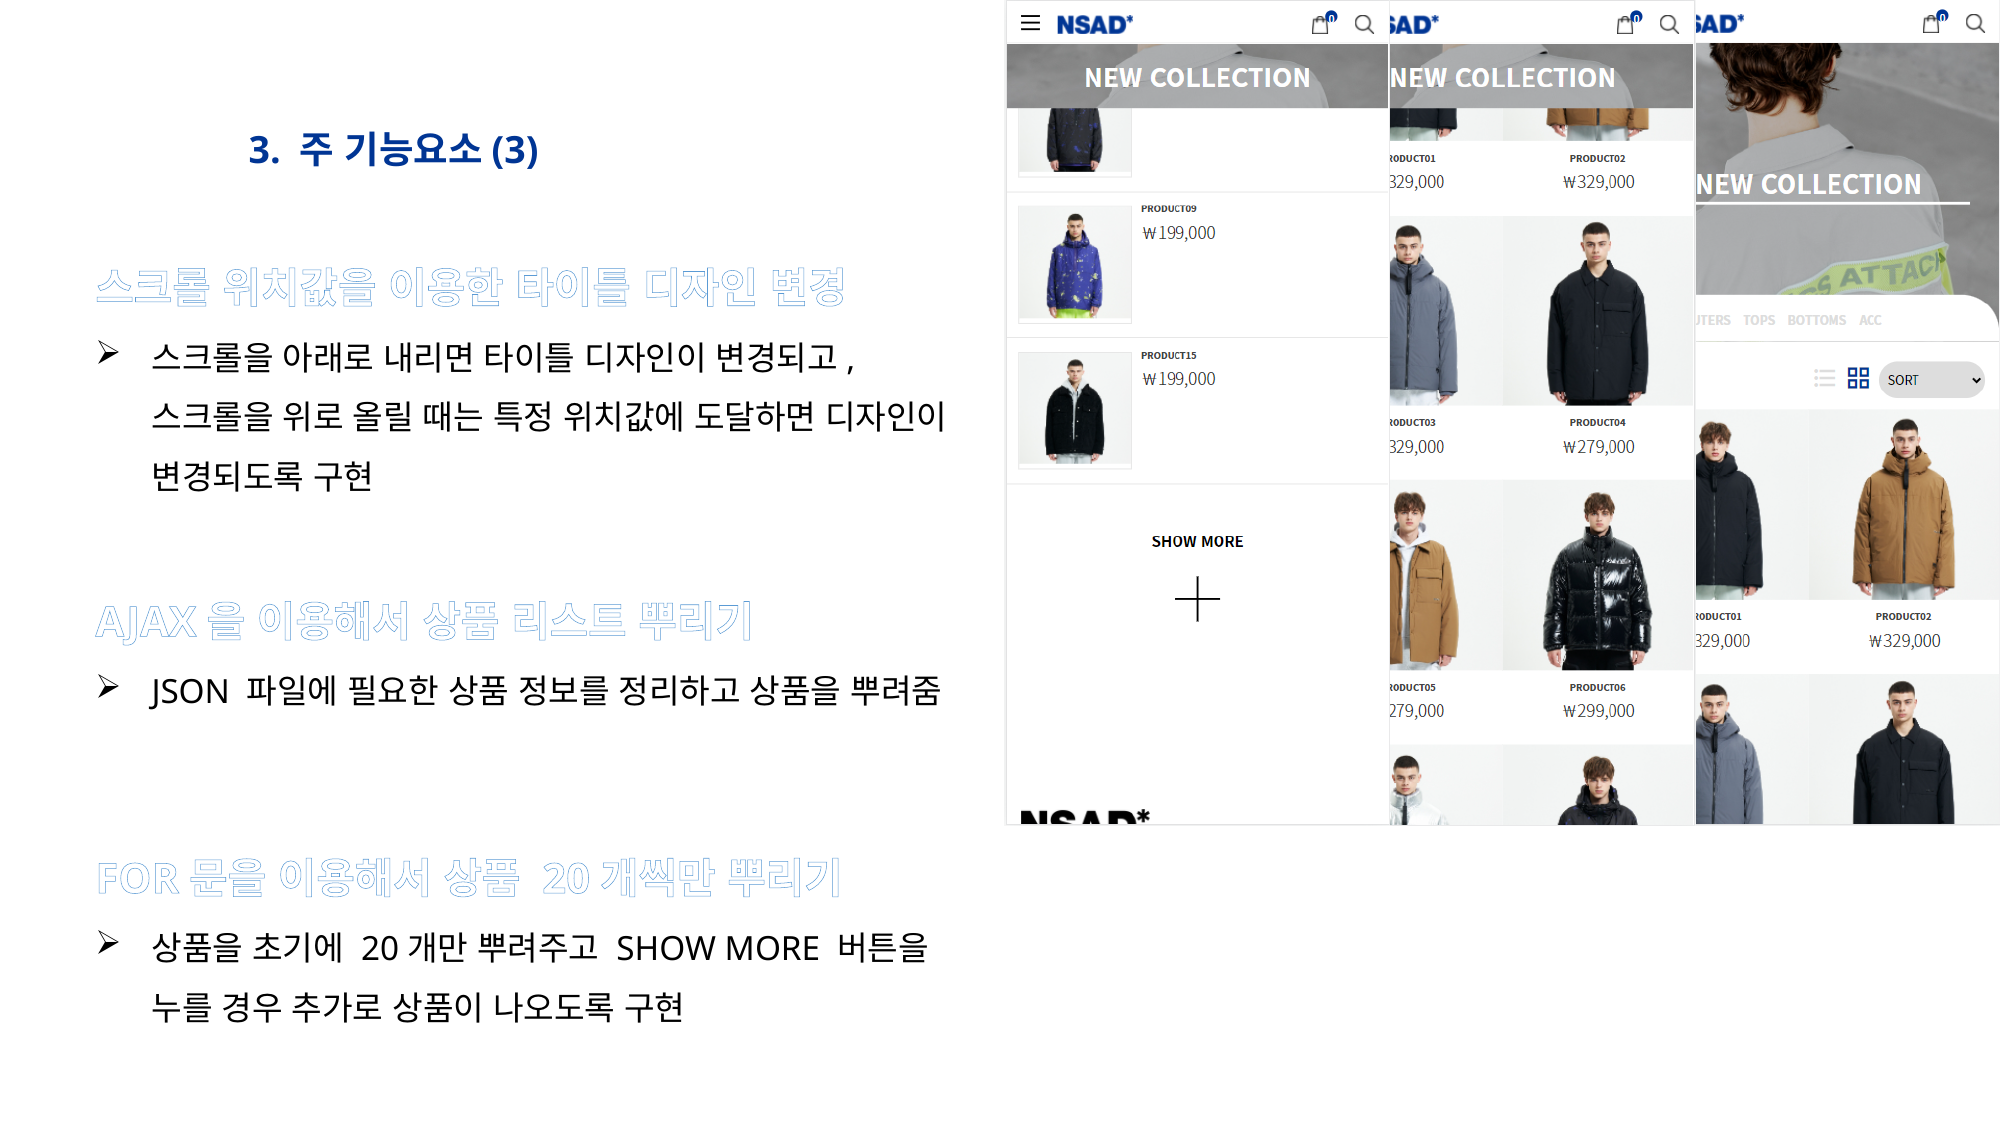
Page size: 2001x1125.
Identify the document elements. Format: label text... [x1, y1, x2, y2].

text_box 3. 주 기능요소(3) [80, 108, 708, 188]
picture [1004, 0, 2000, 826]
text_box JSON 파일에 필요한 상품 정보를 정리하고 상품을 뿌려줌 [80, 642, 1004, 801]
text_box 스크롤 위치값을 이용한 타이틀 디자인 변경 [80, 234, 969, 308]
text_box FOR문을 이용해서 상품 20개씩만 뿌리기 [80, 824, 969, 899]
text_box AJAX을 이용해서 상품 리스트 뿌리기 [80, 568, 969, 642]
text_box 스크롤을 아래로 내리면 타이틀 디자인이 변경되고, 스크롤을 위로 올릴 때는 특정 위치값에 도달하면 디자인이 변경되도록 구현 [80, 308, 1004, 544]
text_box 상품을 초기에 20개만 뿌려주고 SHOW MORE 버튼을 누를 경우 추가로 상품이 나오도록 구현 [80, 899, 1006, 1058]
